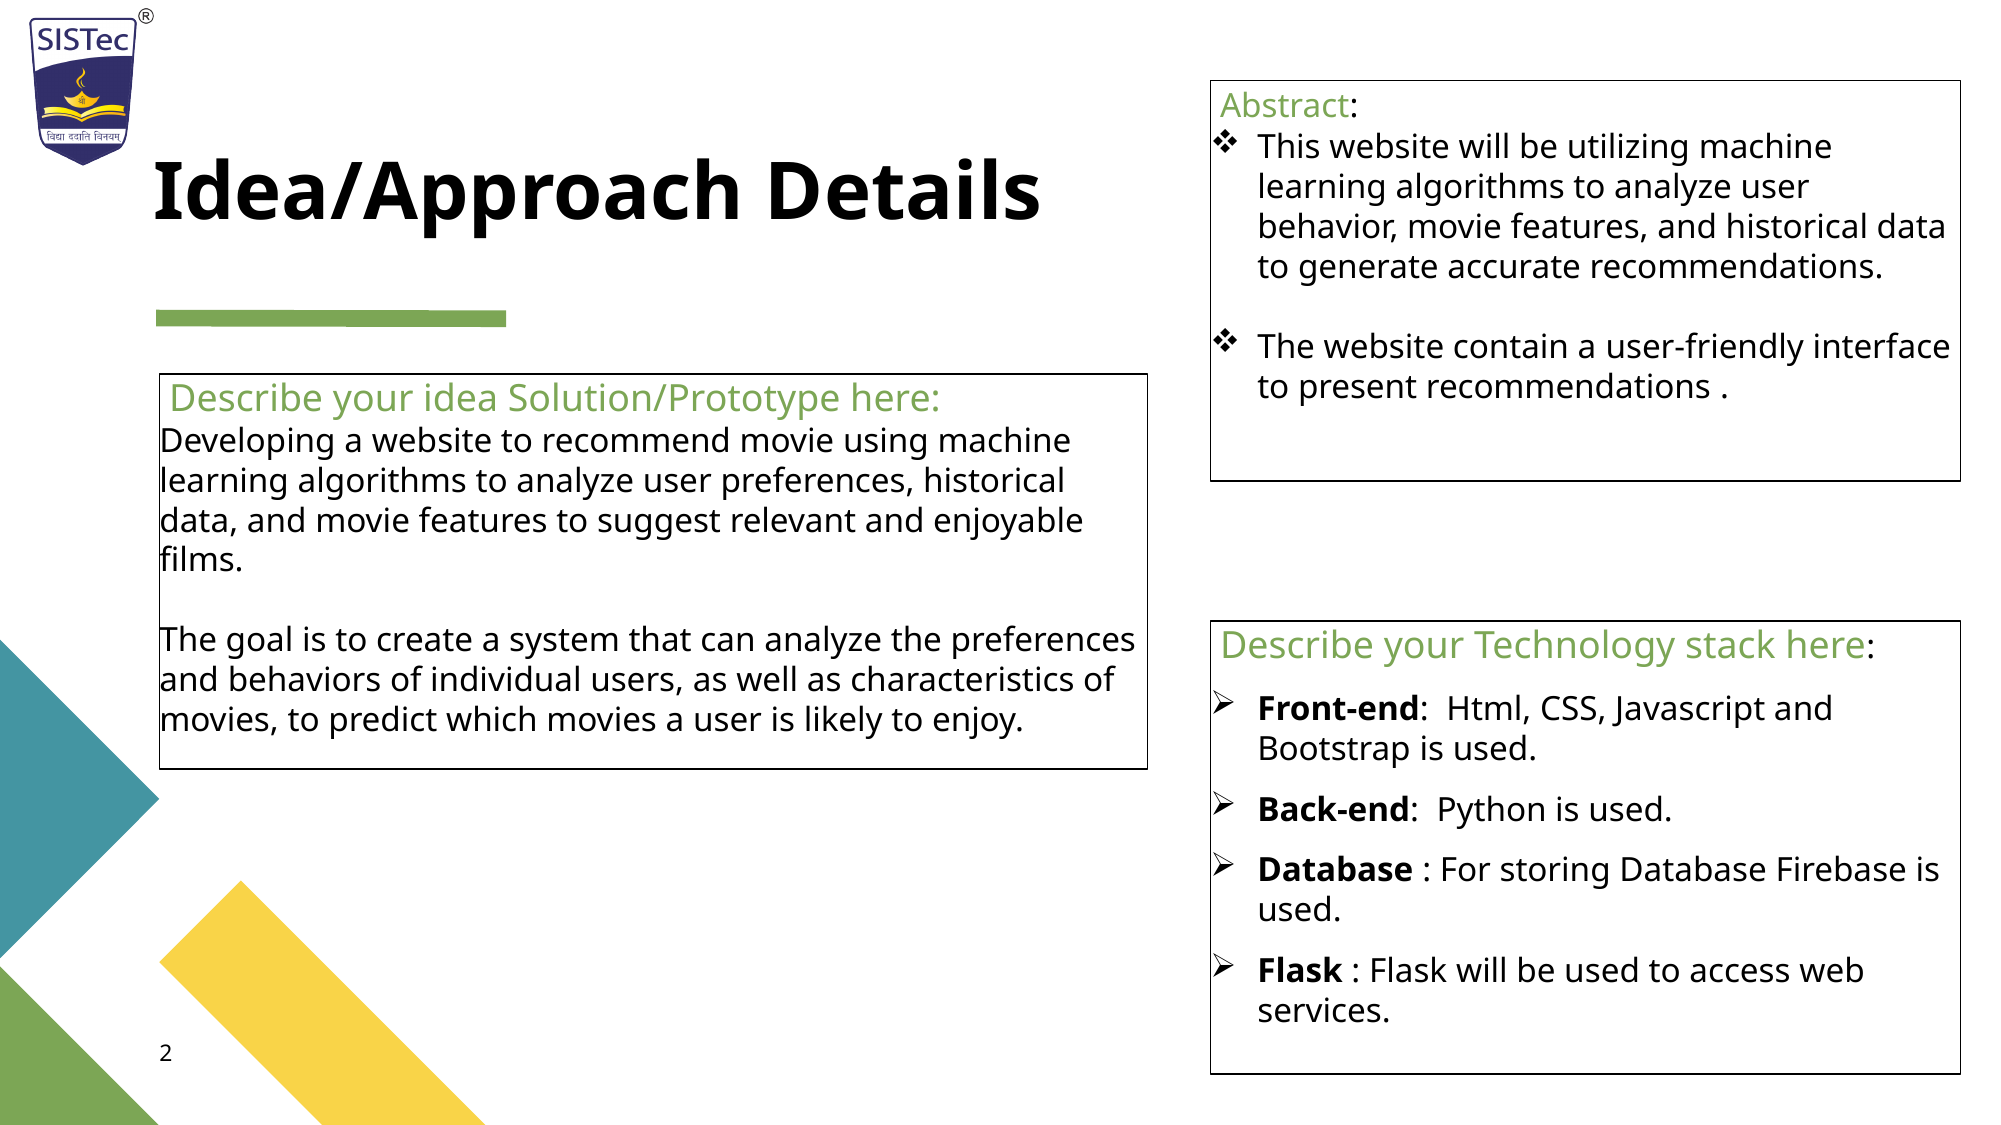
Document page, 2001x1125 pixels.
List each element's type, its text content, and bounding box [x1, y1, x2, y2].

text_box Abstract: This website will be utilizing machine learning algorithms to analyze user behavior, movie features, and historical data to generate accurate recommendations. The website contain a user-friendly interface to present recommendations . [1210, 80, 1961, 482]
title Idea/Approach Details [153, 145, 1062, 237]
slide_number 2 [159, 1038, 246, 1080]
text_box Describe your Technology stack here: Front-end: Html, CSS, Javascript and Bootstrap is used. Back-end: Python is used. Database : For storing Database Firebase is used. Flask : Flask will be used to access web services. [1210, 621, 1961, 1074]
list Describe your idea Solution/Prototype here: Developing a website to recommend movie using machine learning algorithms to analyze user preferences, historical data, and movie features to suggest relevant and enjoyable films. The goal is to create a system that can analyze the preferences and behaviors of individual users, as well as characteristics of movies, to predict which movies a user is likely to enjoy. [159, 373, 1148, 770]
picture [28, 8, 154, 167]
